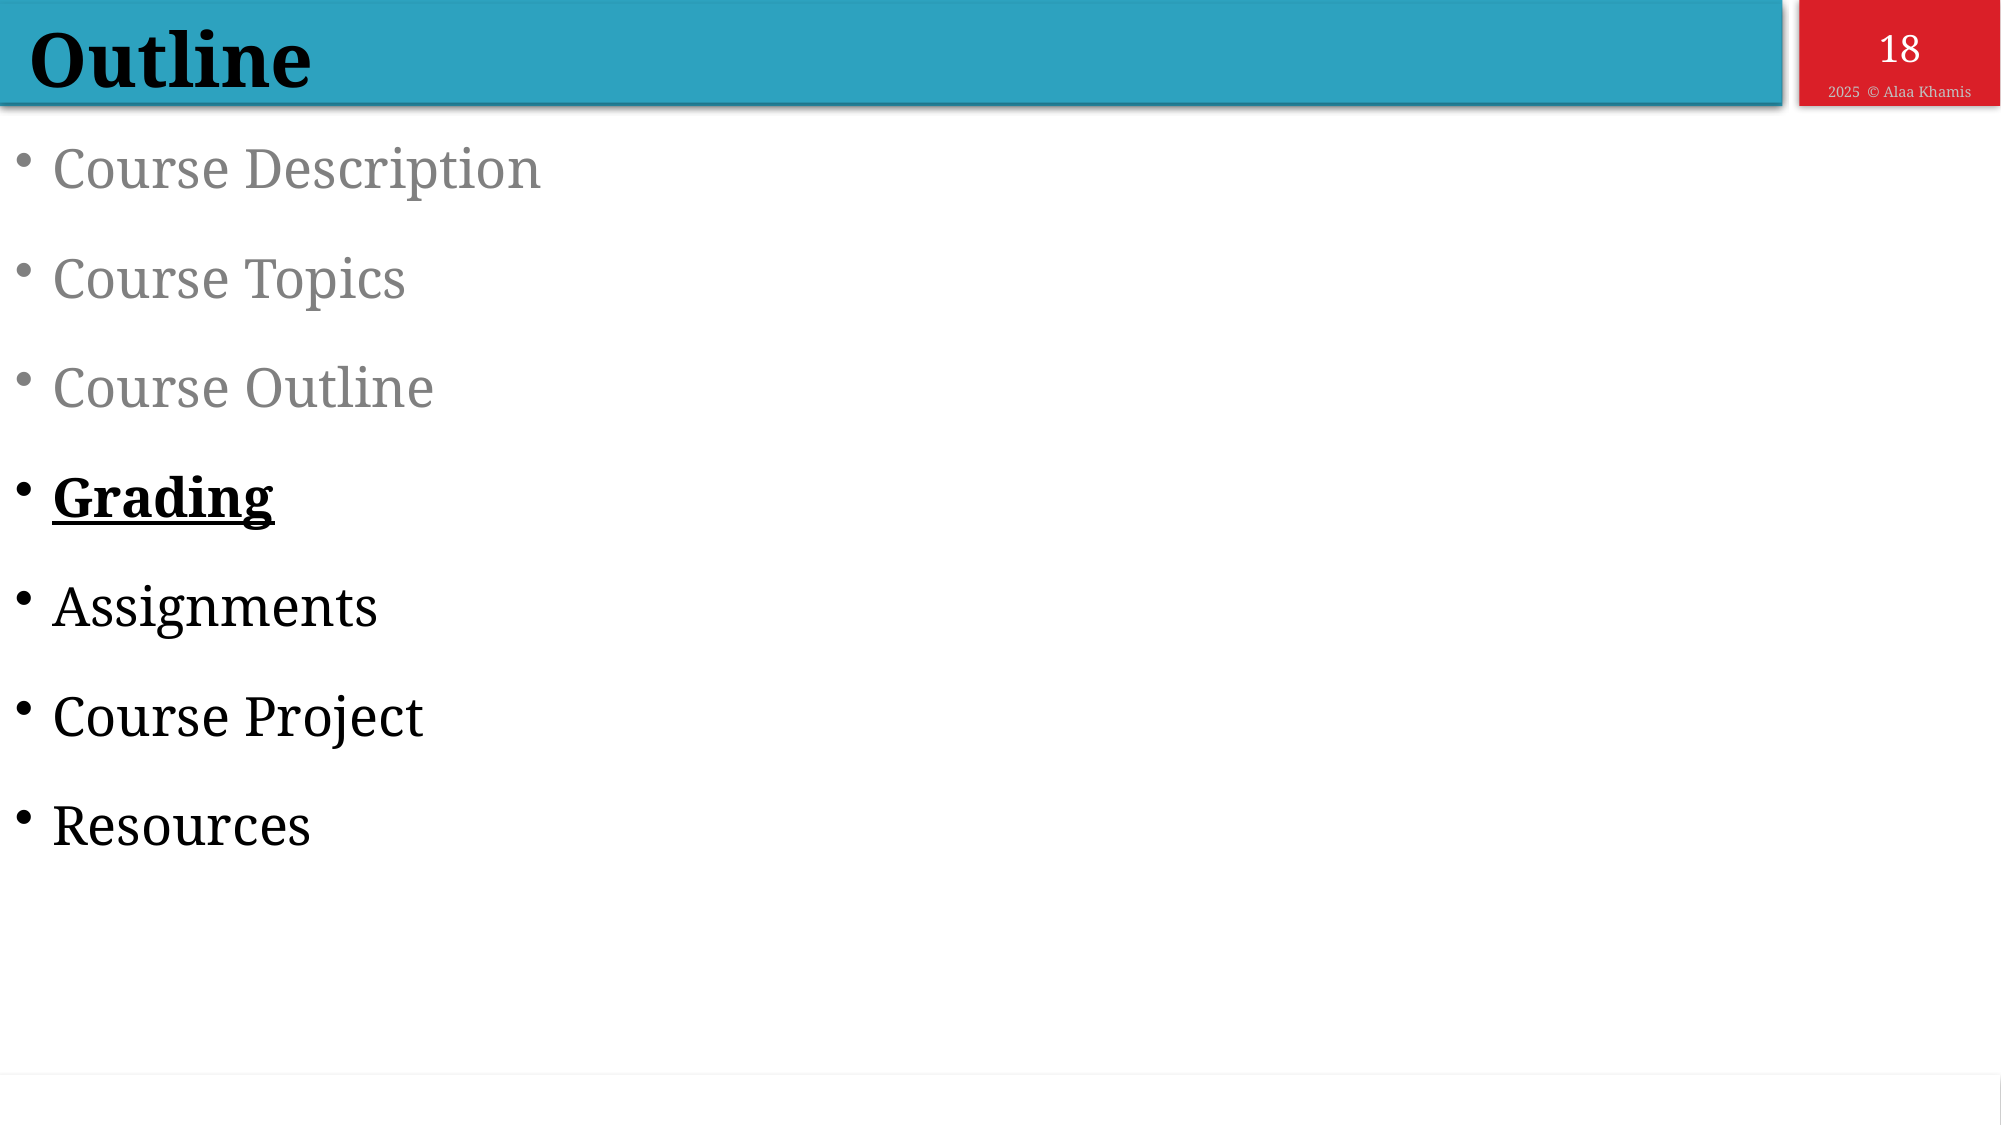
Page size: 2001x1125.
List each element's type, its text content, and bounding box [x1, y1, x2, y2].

text_box Outline [0, 1, 1785, 106]
text_box Course Description Course Topics Course Outline Grading Assignments Course Project Resources [0, 107, 2000, 864]
